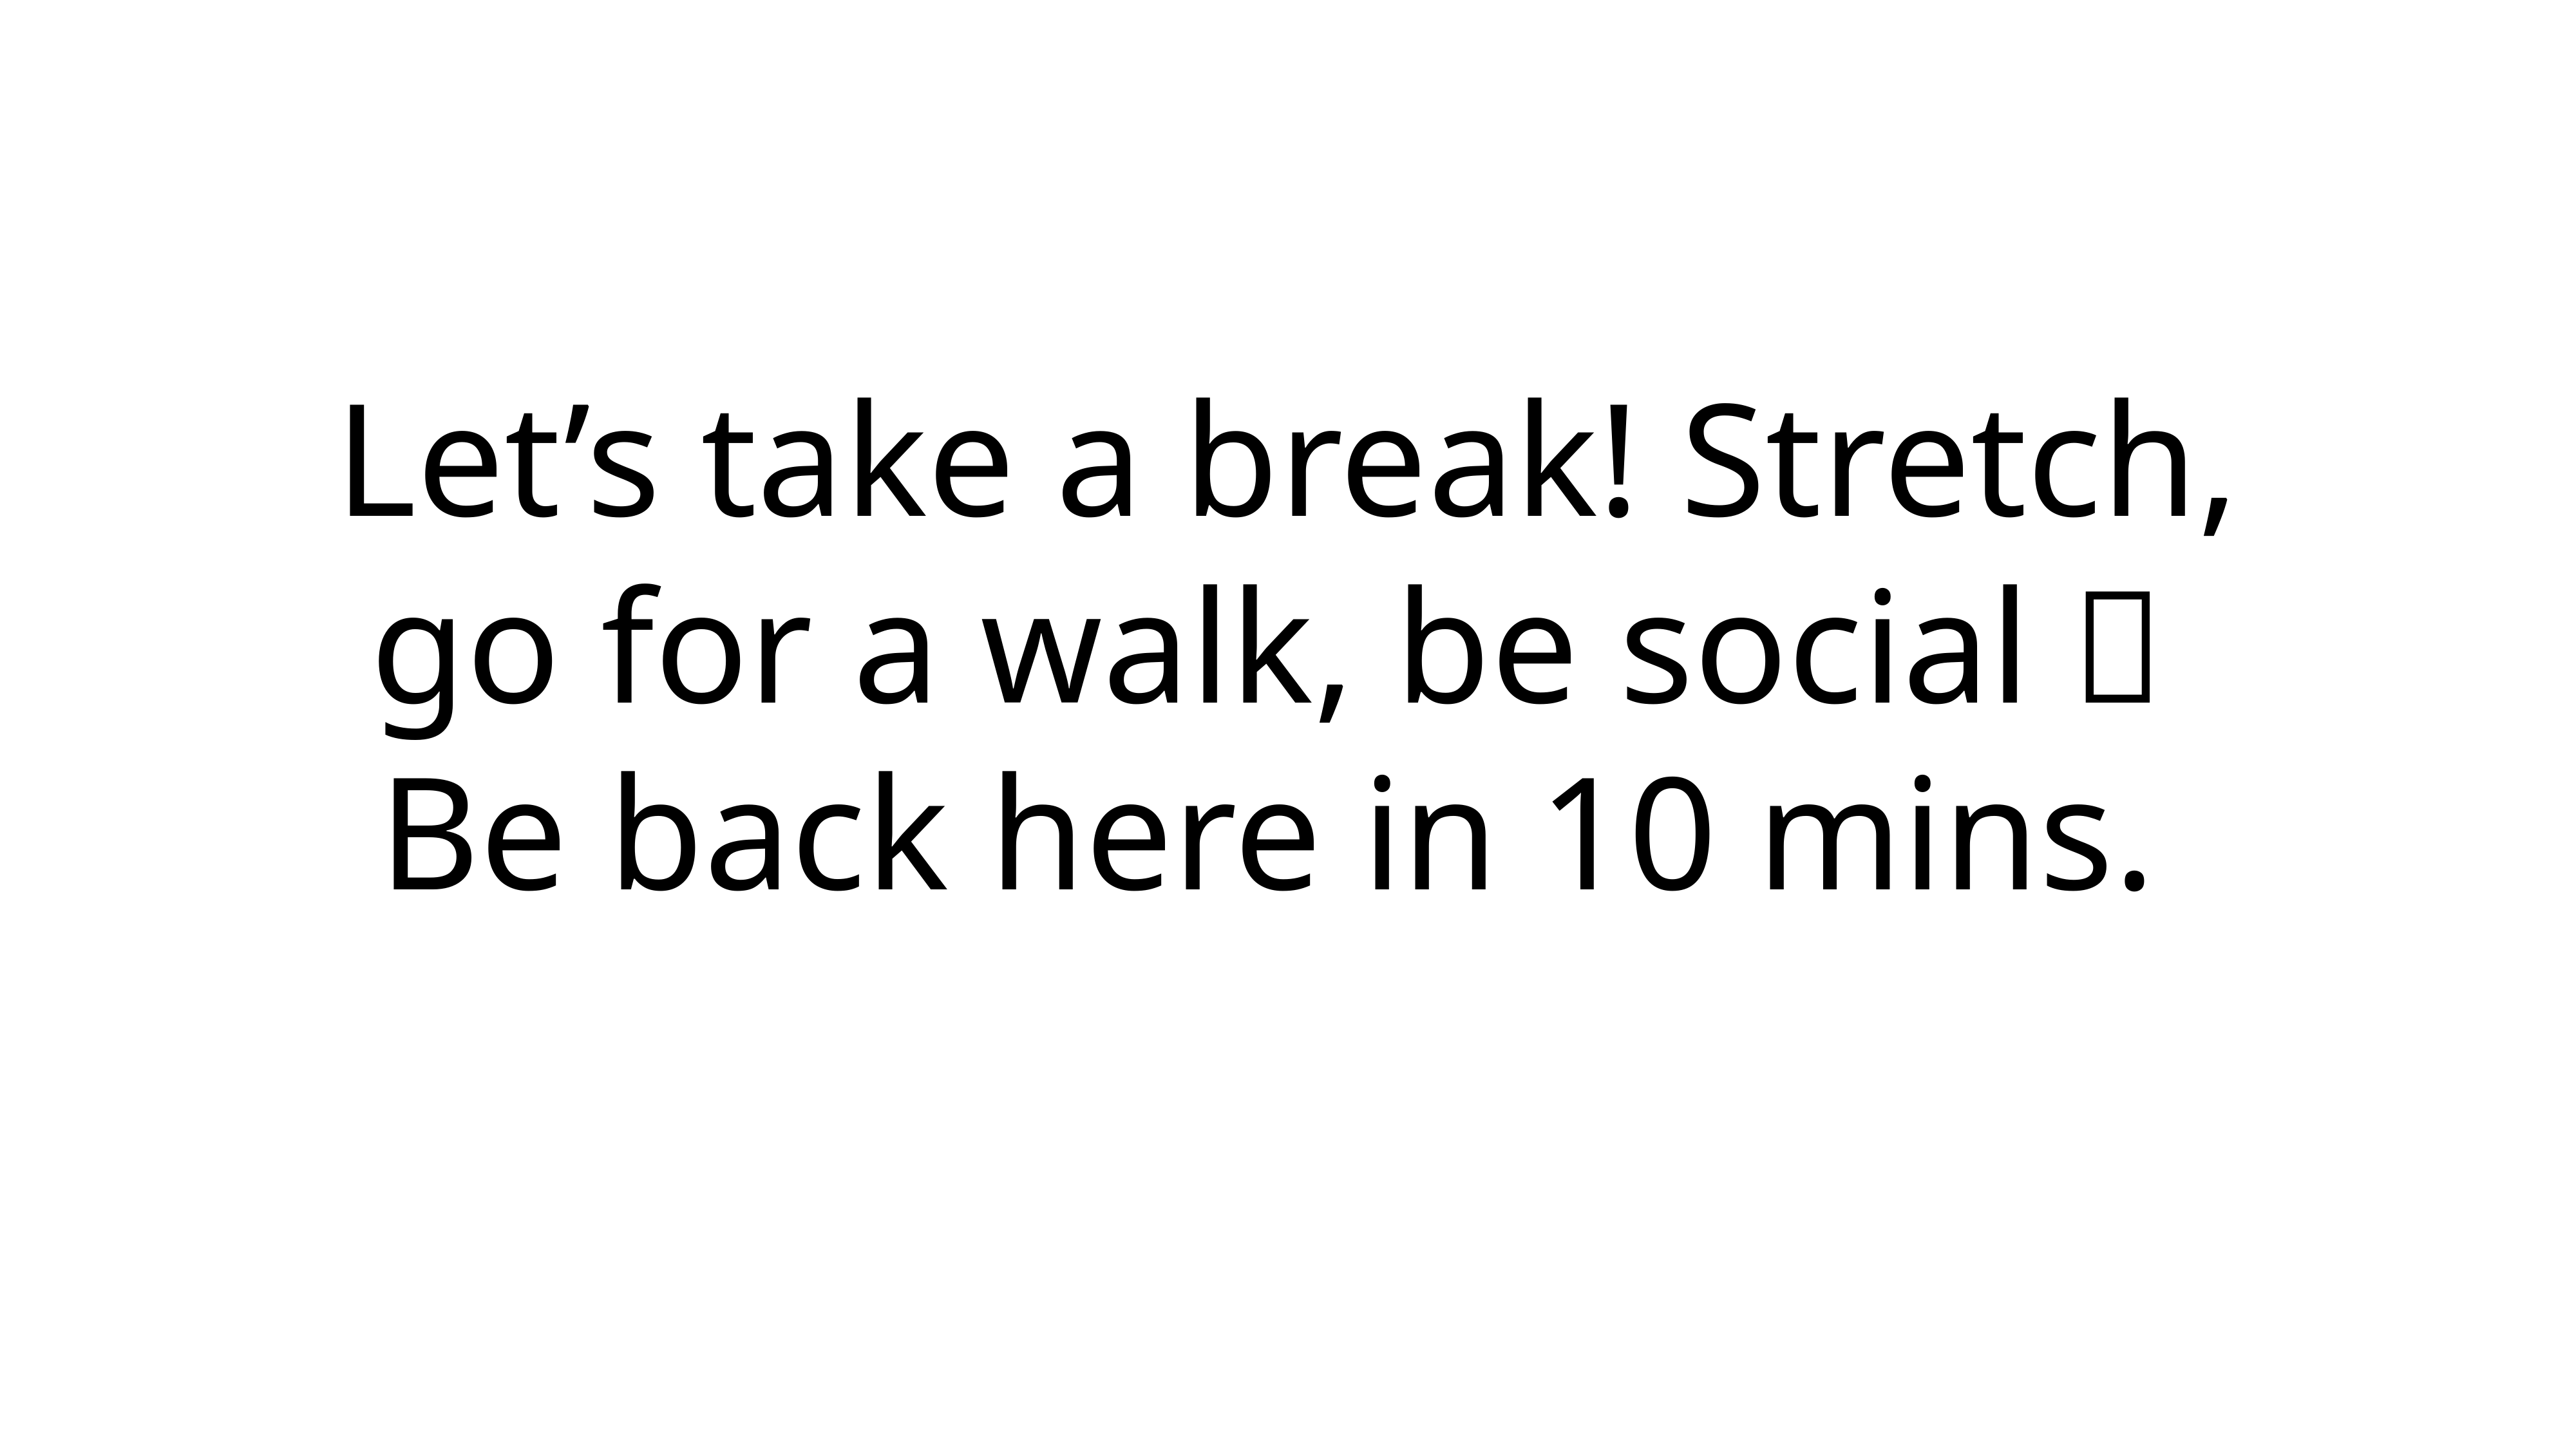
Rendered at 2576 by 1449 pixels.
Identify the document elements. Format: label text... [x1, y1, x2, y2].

title Let’s take a break! Stretch, go for a walk, be social  Be back here in 10 mins. [262, 458, 2314, 823]
